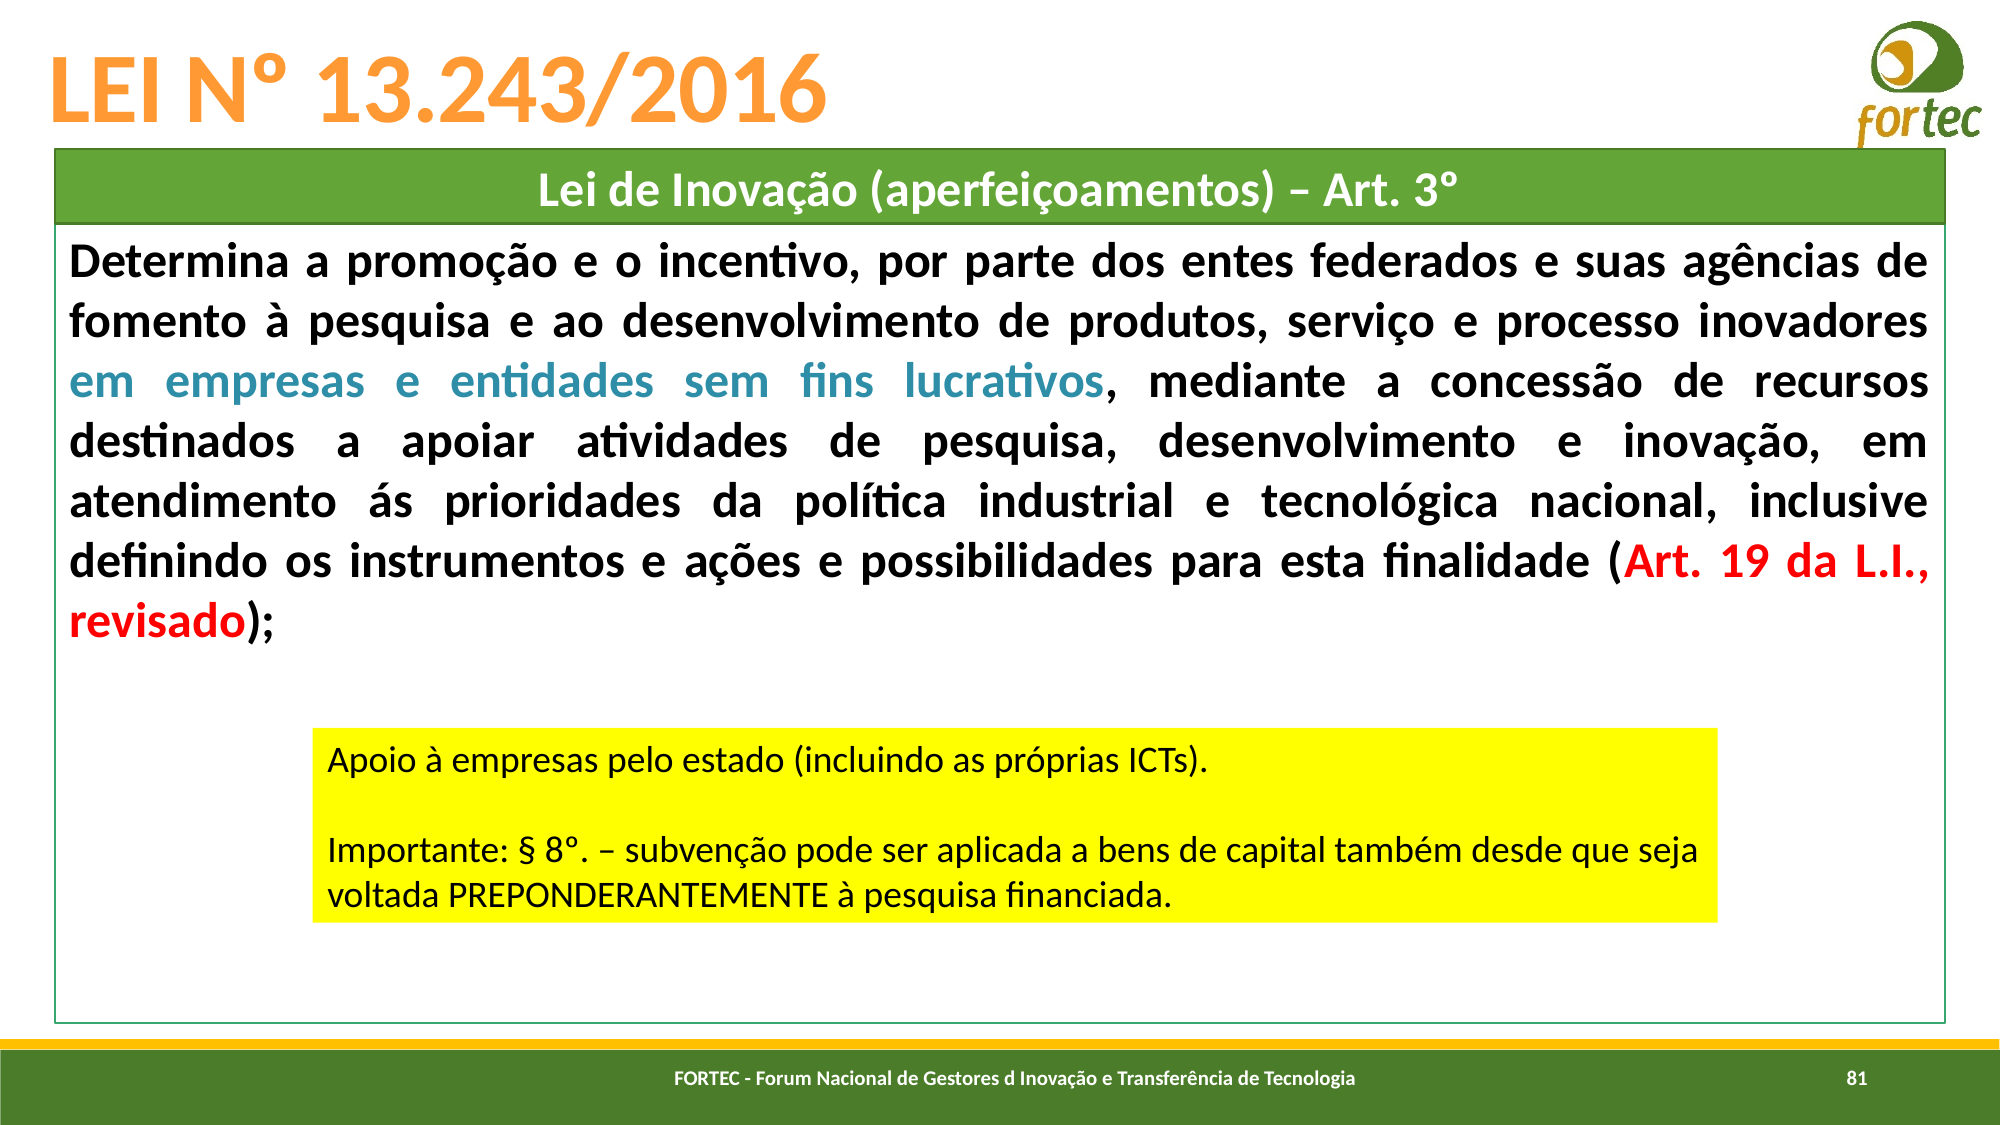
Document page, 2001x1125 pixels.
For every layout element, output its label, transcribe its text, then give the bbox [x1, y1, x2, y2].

title LEI Nº 13.243/2016 [33, 21, 1830, 150]
picture [1854, 21, 1982, 159]
footer FORTEC - Forum Nacional de Gestores d Inovação e Transferência de Tecnologia [438, 1057, 1593, 1118]
slide_number 81 [1748, 1057, 1966, 1118]
text_box Lei de Inovação (aperfeiçoamentos) – Art. 3º [54, 148, 1946, 225]
text_box Apoio à empresas pelo estado (incluindo as próprias ICTs). Importante: § 8º. – subvenção pode ser aplicada a bens de capital também desde que seja voltada PREPONDERANTEMENTE à pesquisa financiada. [312, 727, 1718, 923]
text_box Determina a promoção e o incentivo, por parte dos entes federados e suas agências de fomento à pesquisa e ao desenvolvimento de produtos, serviço e processo inovadores em empresas e entidades sem fins lucrativos, mediante a concessão de recursos destinados a apoiar atividades de pesquisa, desenvolvimento e inovação, em atendimento ás prioridades da política industrial e tecnológica nacional, inclusive definindo os instrumentos e ações e possibilidades para esta finalidade (Art. 19 da L.I., revisado); [54, 225, 1946, 1024]
